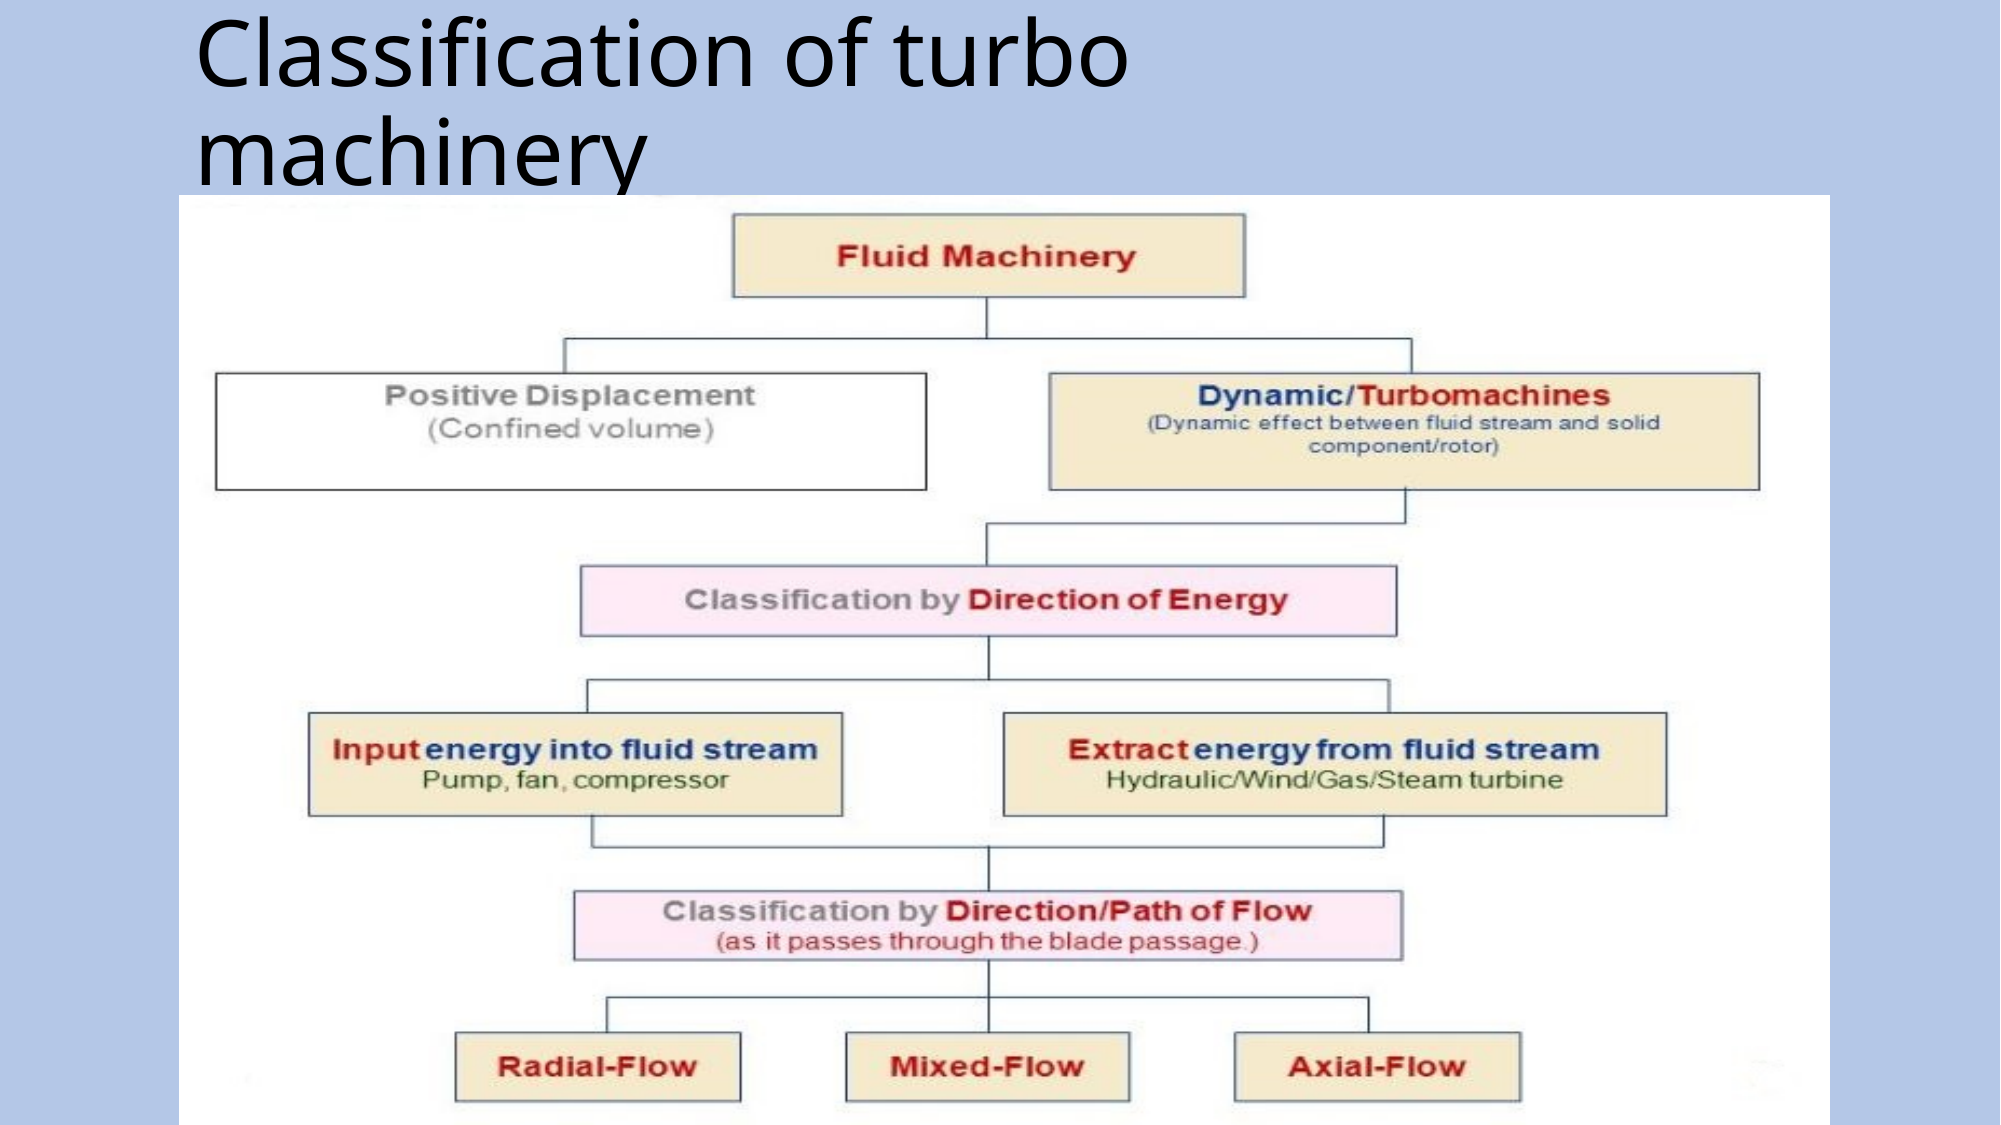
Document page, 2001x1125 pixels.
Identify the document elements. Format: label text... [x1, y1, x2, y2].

title Classification of turbo machinery [179, 34, 1530, 177]
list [179, 195, 1830, 1125]
